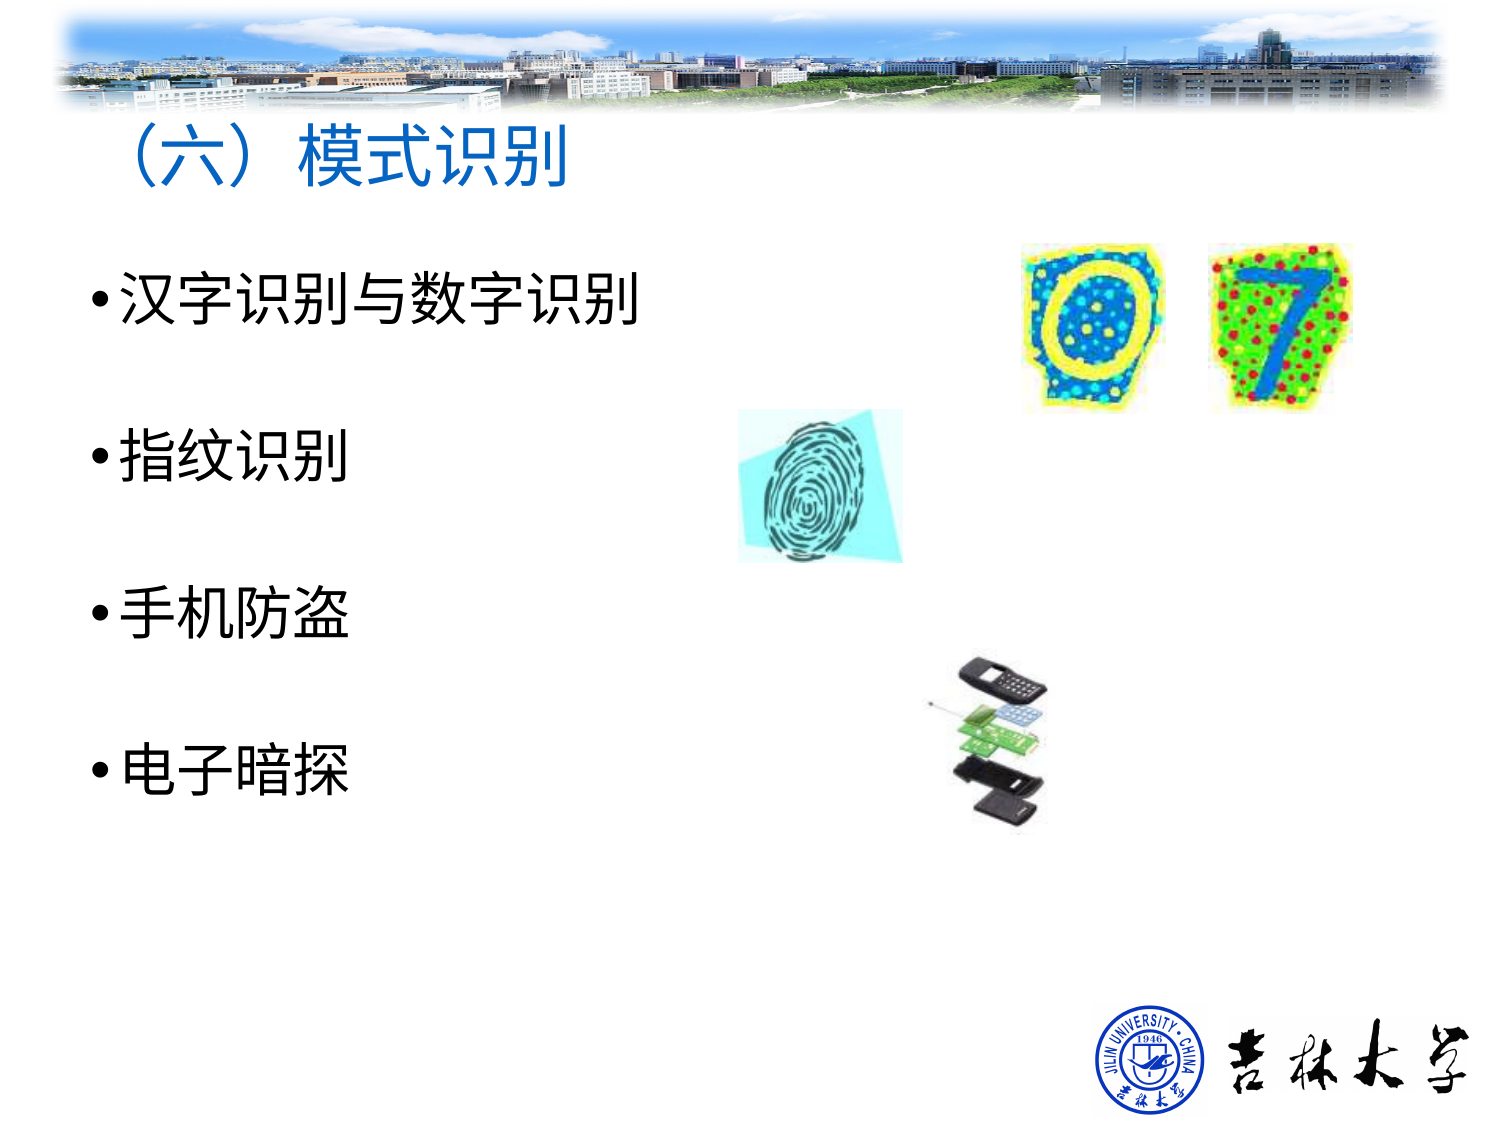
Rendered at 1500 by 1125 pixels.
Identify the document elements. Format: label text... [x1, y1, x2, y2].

list 汉字识别与数字识别 指纹识别 手机防盗 电子暗探 [74, 262, 738, 1006]
picture [80, 34, 1421, 85]
picture [738, 409, 903, 563]
picture [922, 648, 1058, 835]
title （六）模式识别 [74, 101, 609, 218]
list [1021, 243, 1166, 414]
picture [1228, 1018, 1469, 1094]
picture [1092, 1002, 1208, 1118]
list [1208, 243, 1353, 414]
